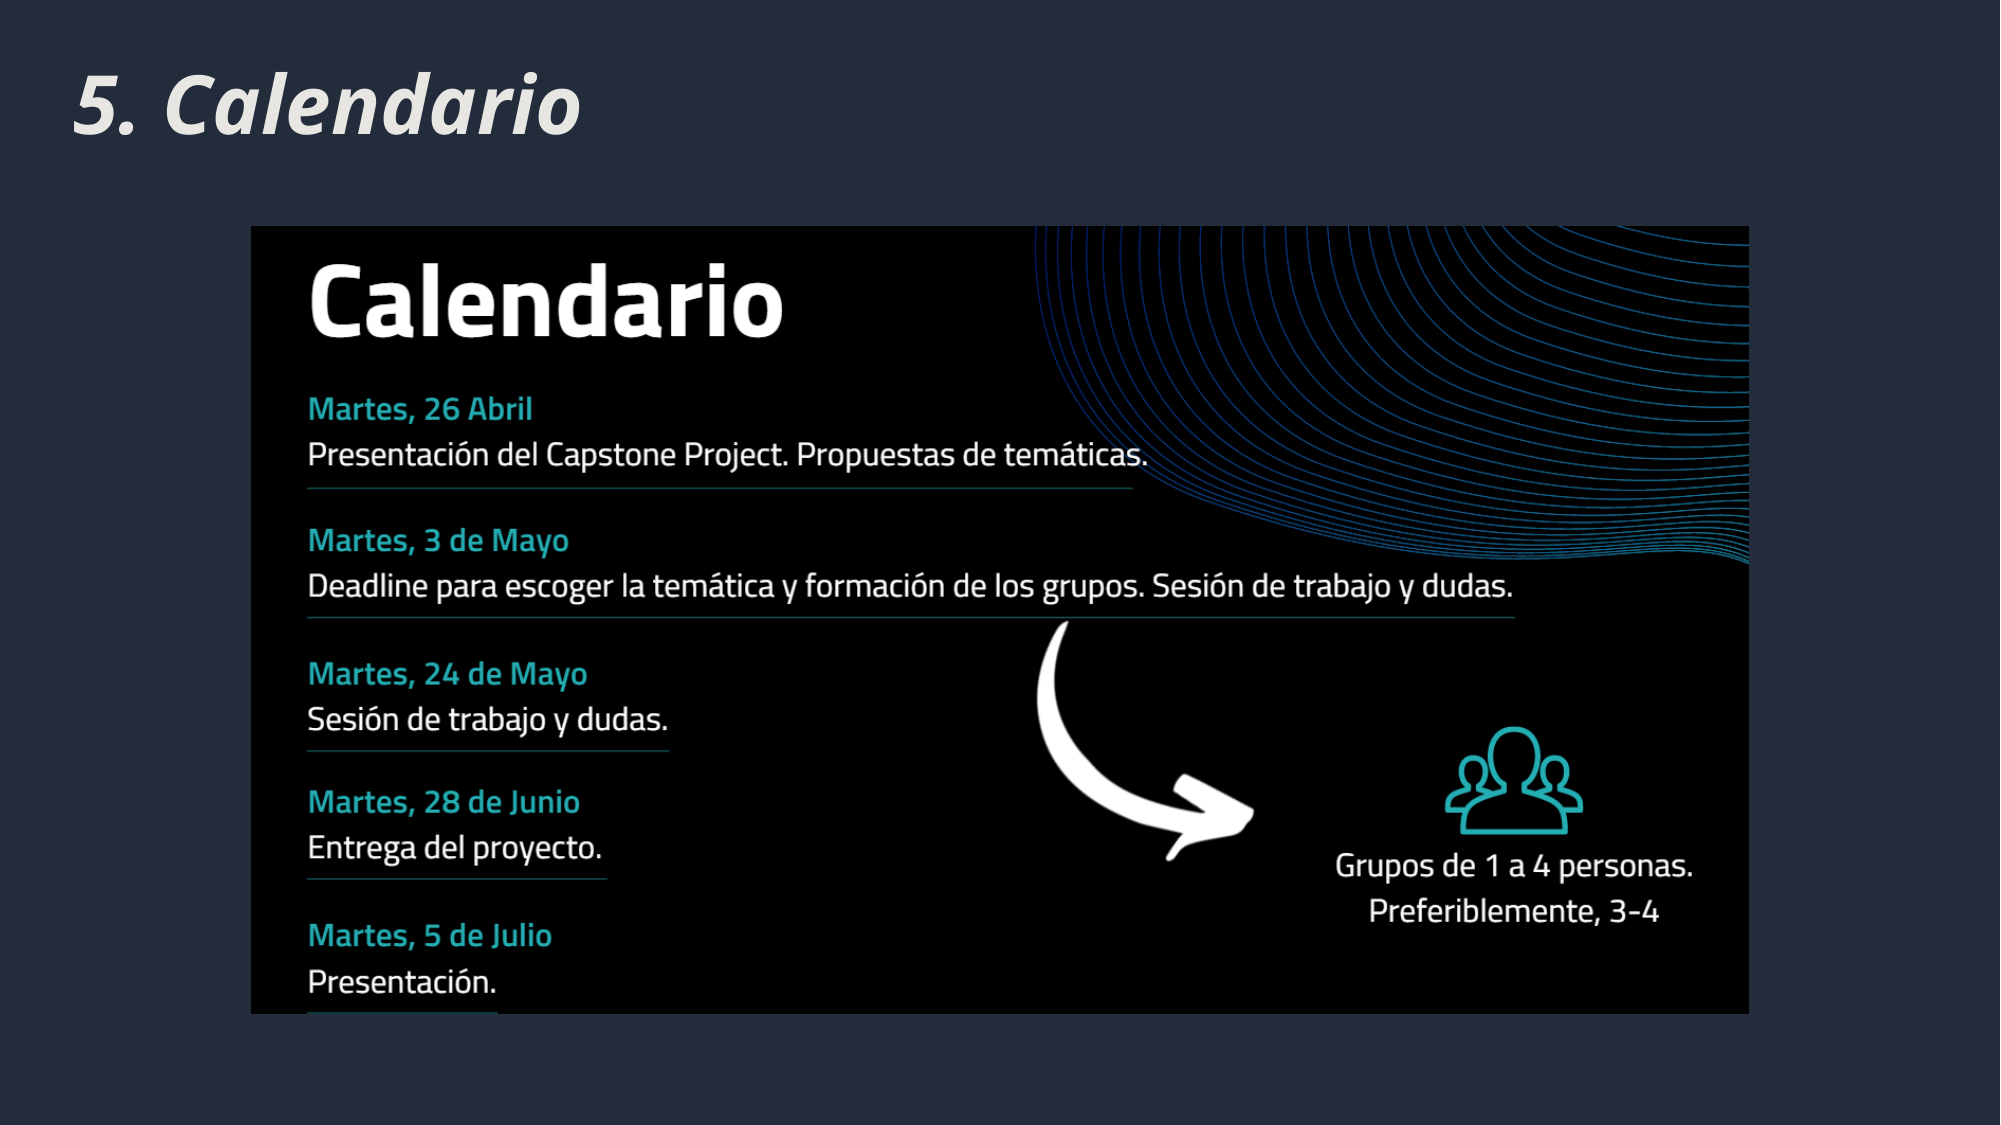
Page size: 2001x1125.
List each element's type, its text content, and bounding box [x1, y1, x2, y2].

title 5. Calendario [73, 63, 1928, 251]
picture [251, 226, 1749, 1014]
